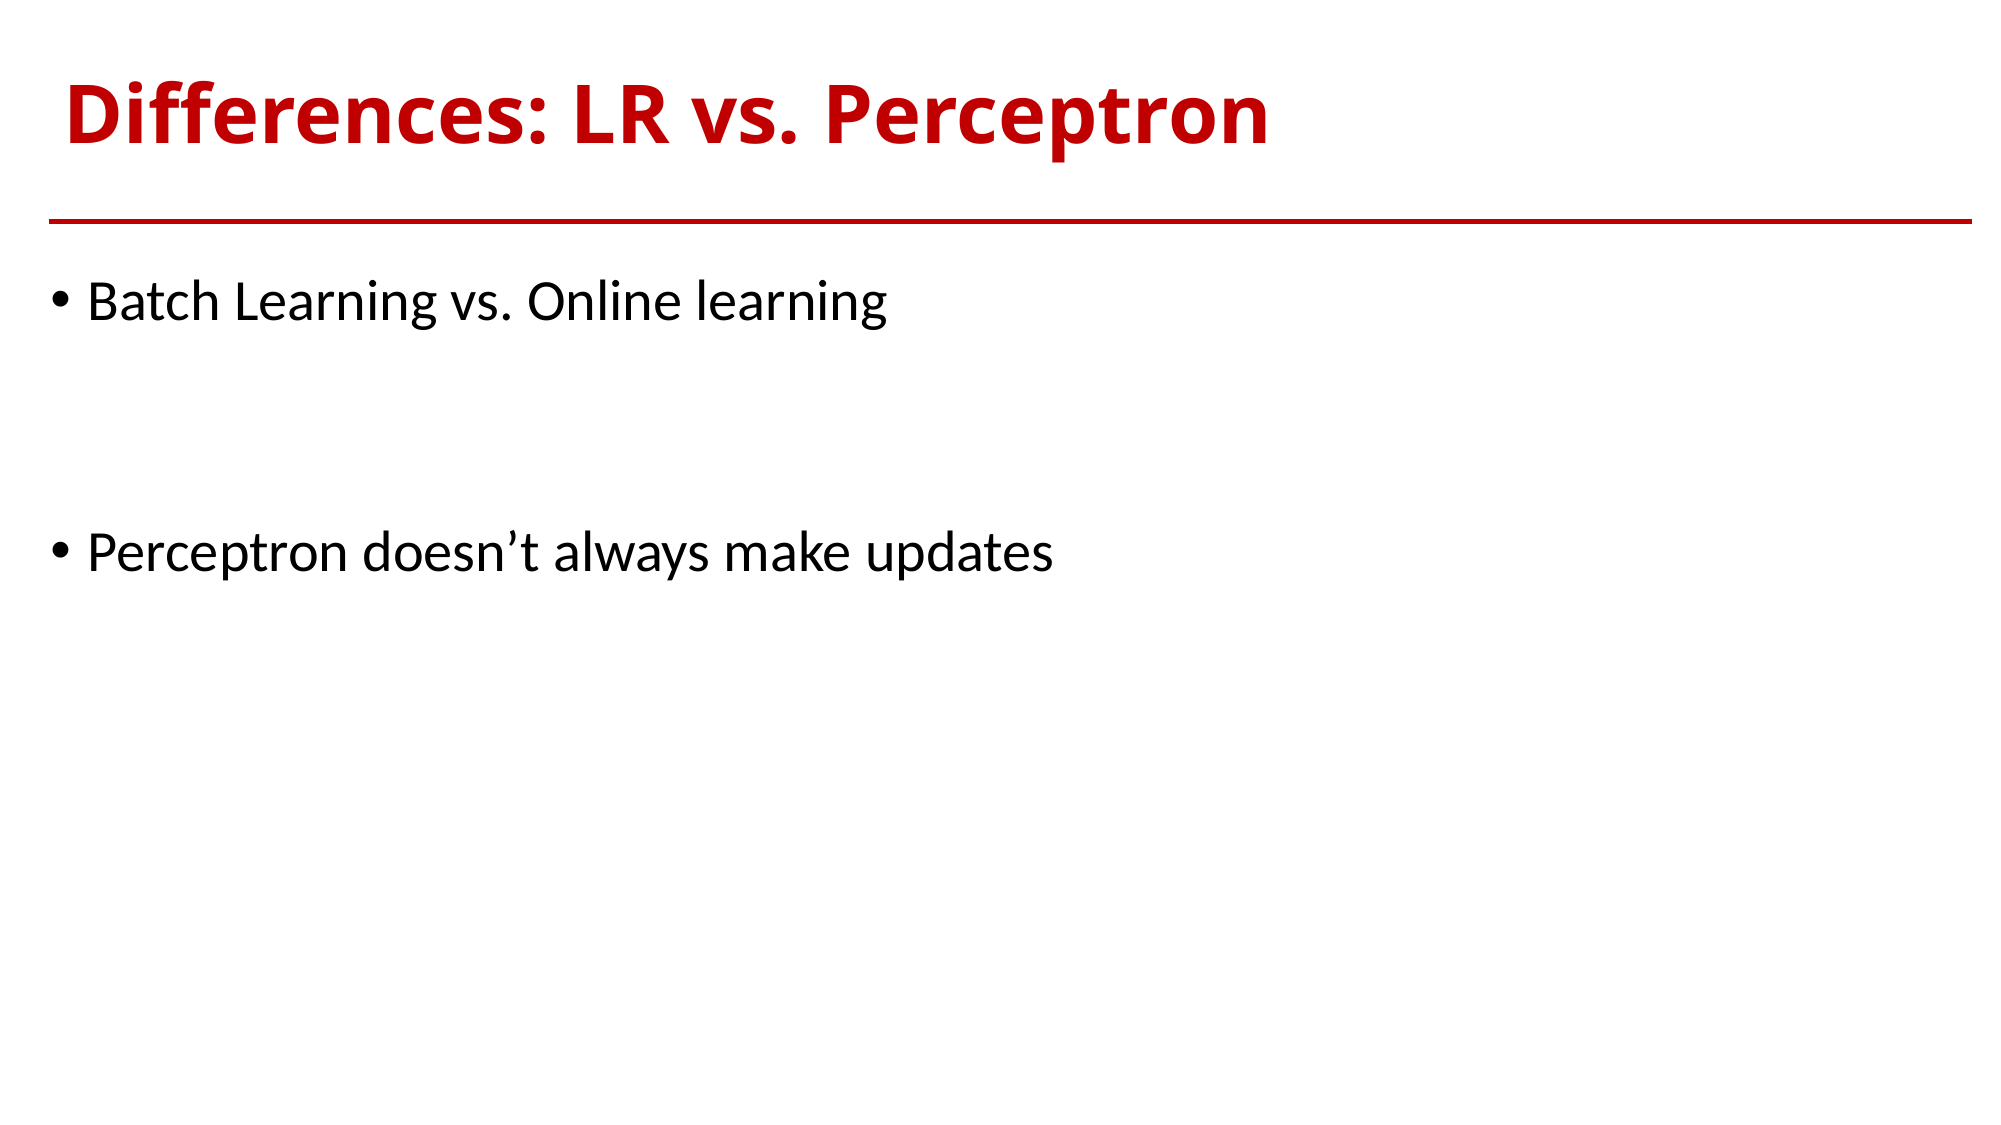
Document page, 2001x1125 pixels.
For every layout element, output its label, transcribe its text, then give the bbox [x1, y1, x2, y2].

list Batch Learning vs. Online learning Perceptron doesn’t always make updates [35, 262, 1675, 1005]
title Differences: LR vs. Perceptron [48, 41, 1972, 192]
